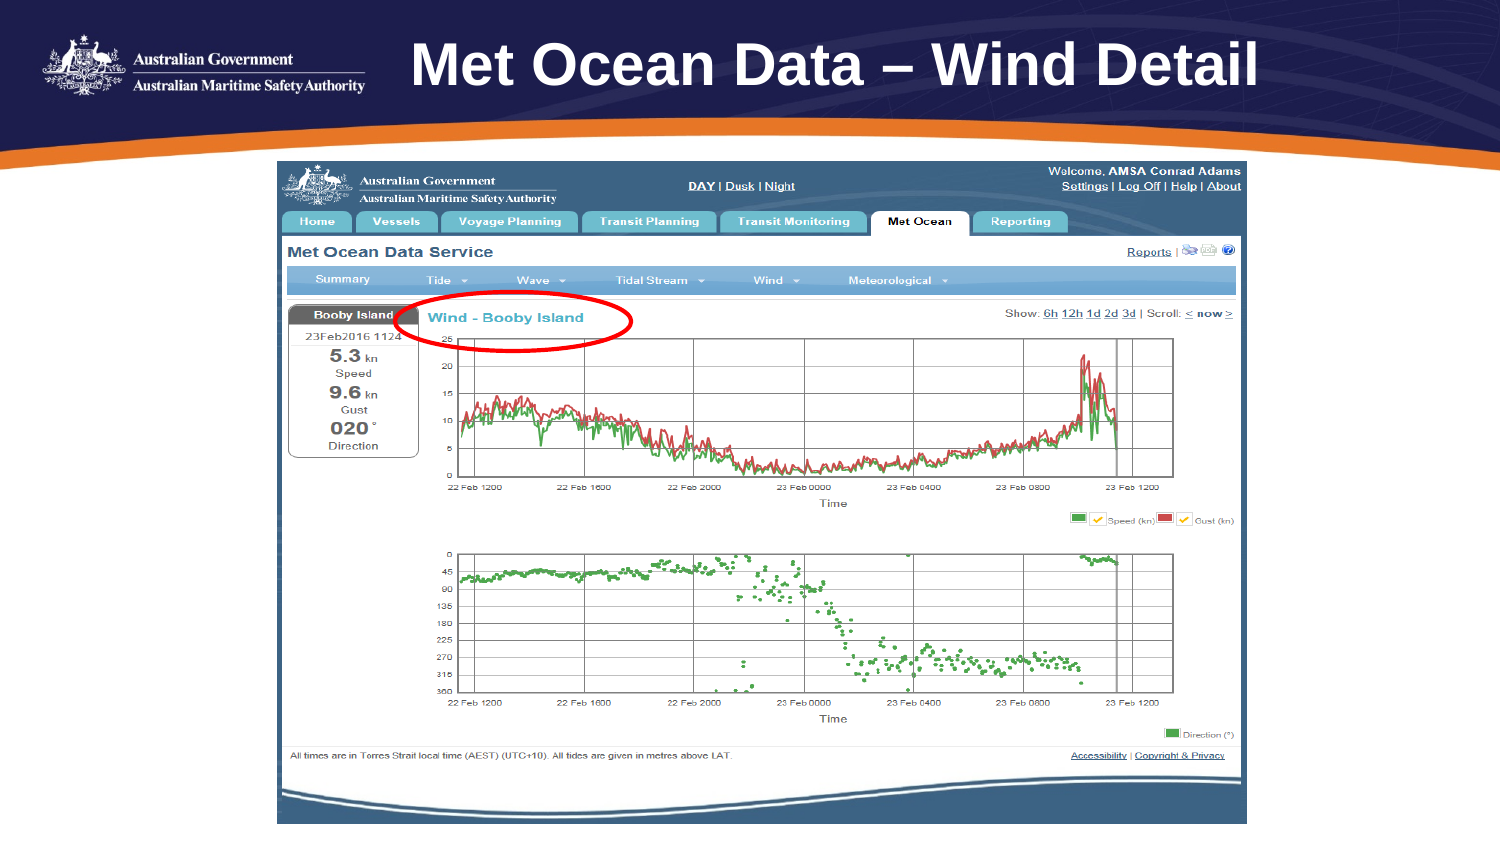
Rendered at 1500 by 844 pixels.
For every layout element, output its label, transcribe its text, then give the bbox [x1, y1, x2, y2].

picture [0, 0, 1500, 824]
text_box Met Ocean Data – Wind Detail [395, 8, 1311, 115]
